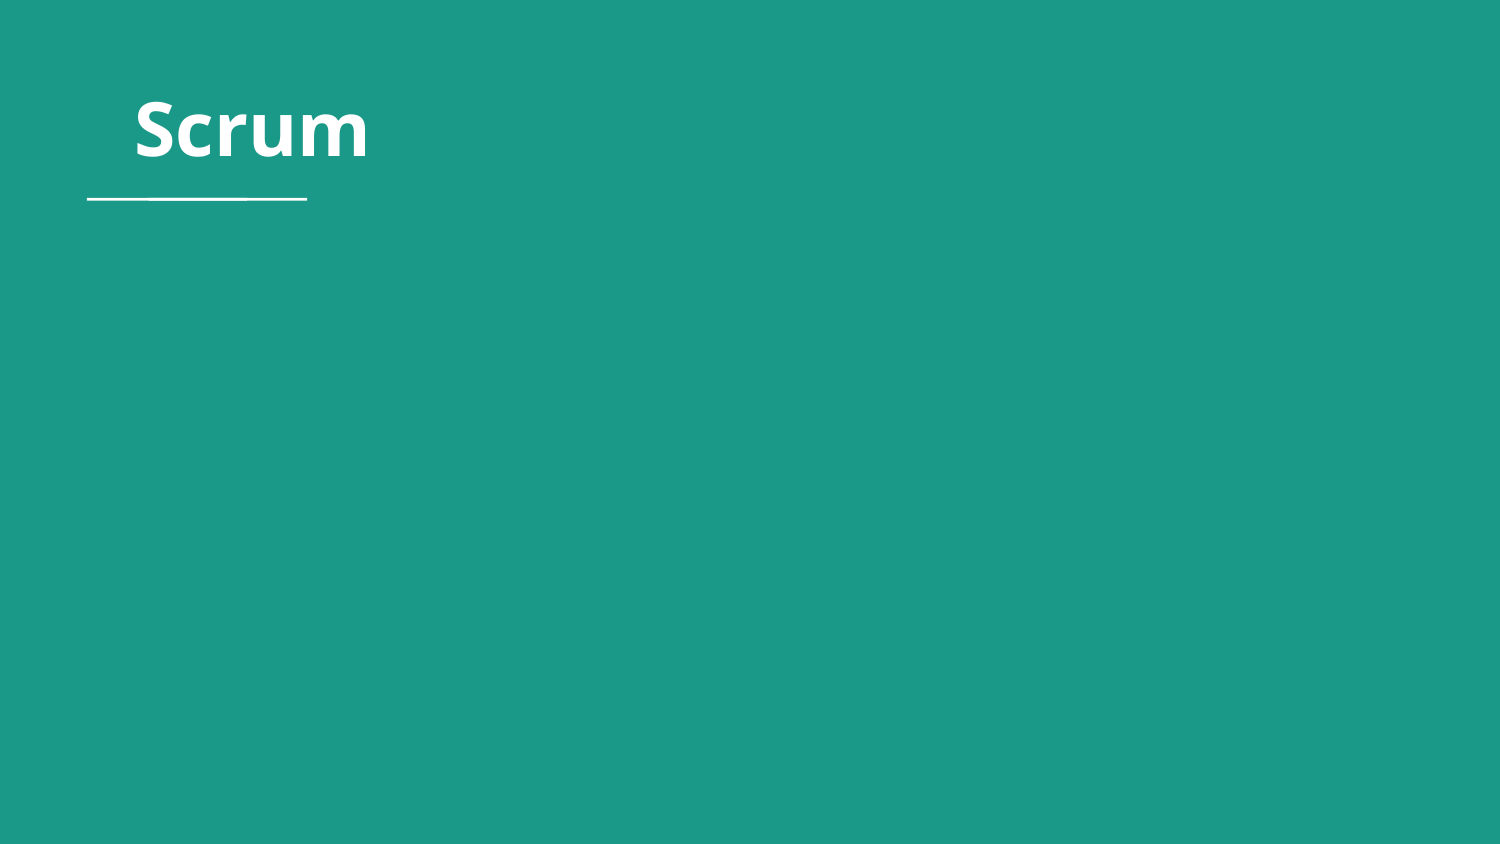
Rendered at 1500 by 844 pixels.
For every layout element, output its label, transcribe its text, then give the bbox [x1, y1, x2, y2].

title Scrum [119, 66, 1381, 316]
